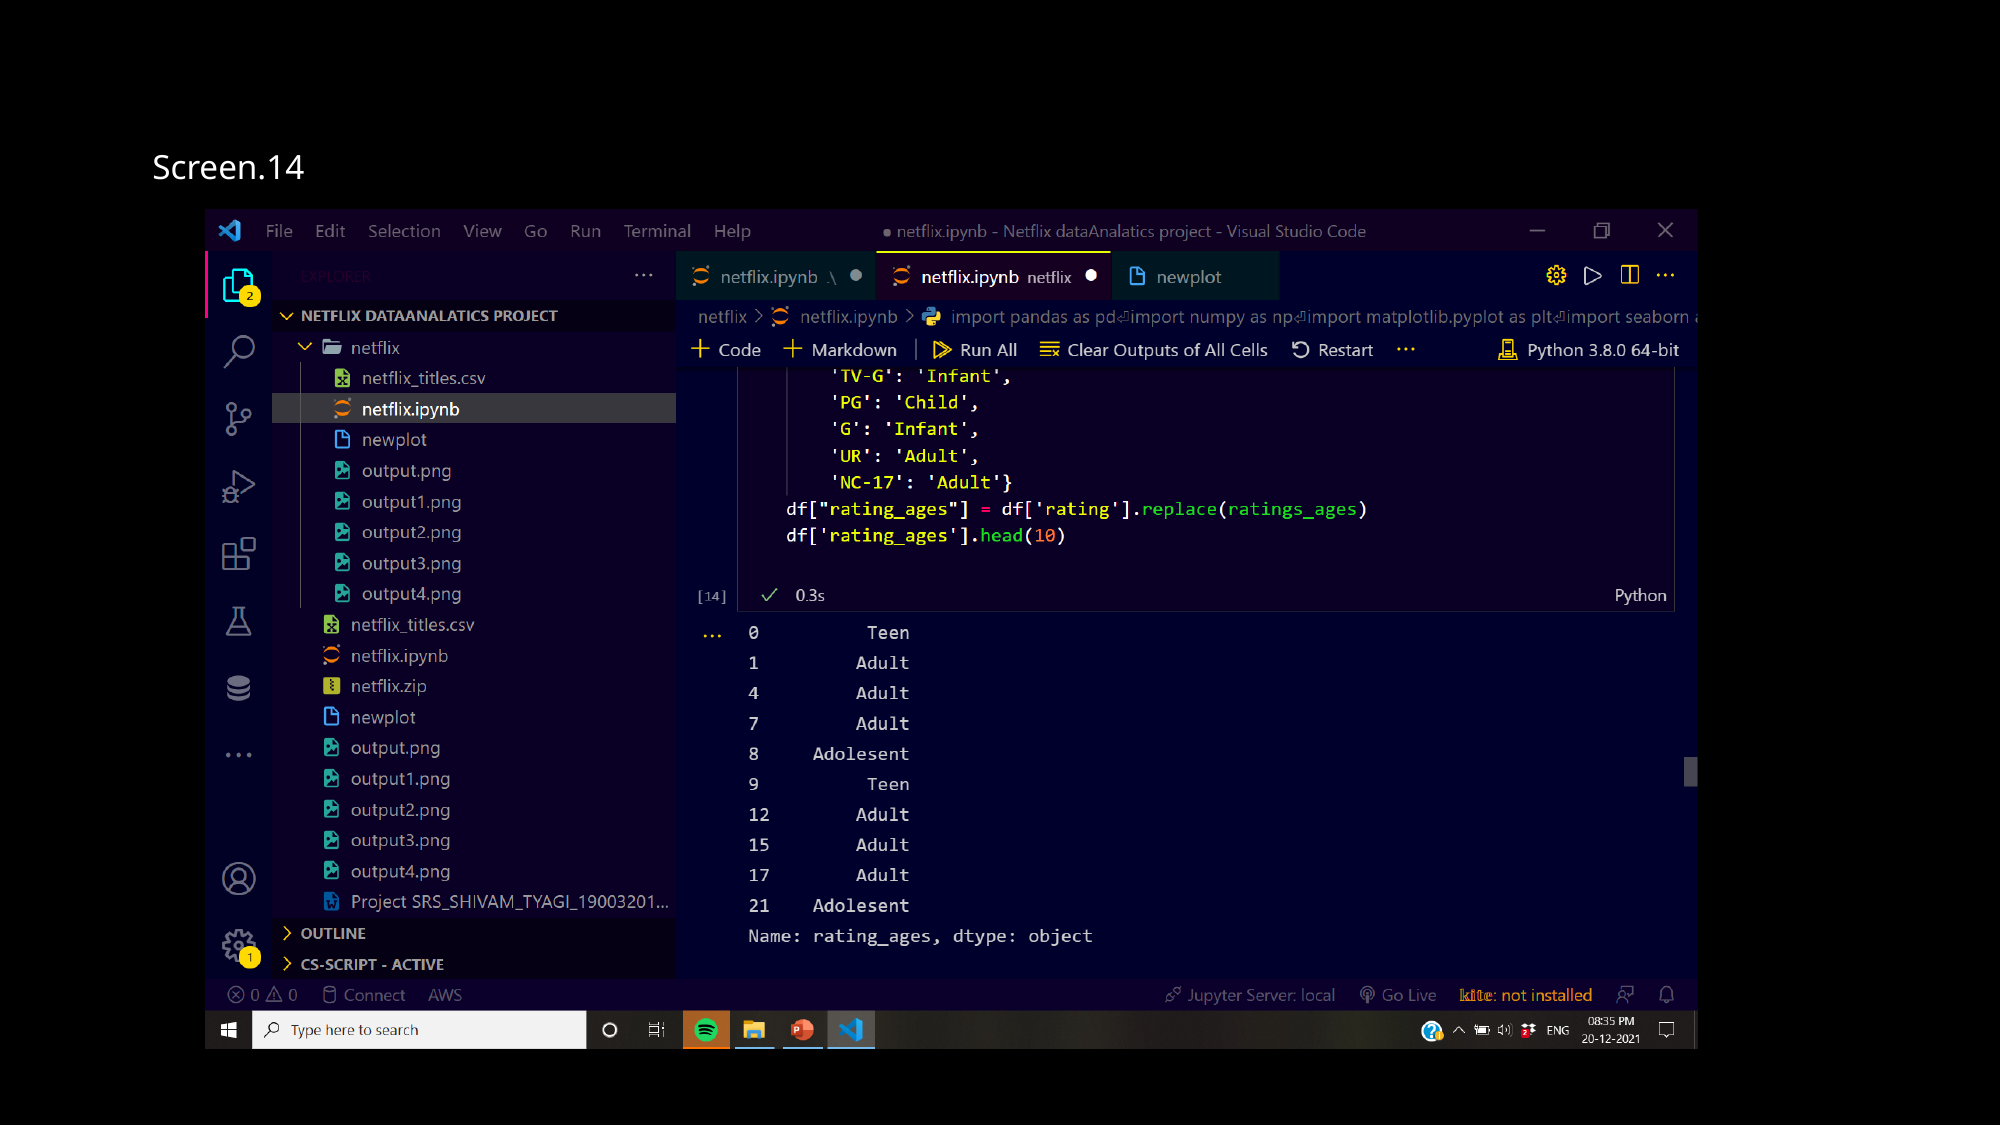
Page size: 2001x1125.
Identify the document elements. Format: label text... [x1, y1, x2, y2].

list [205, 209, 1698, 1049]
title Screen.14 [137, 59, 1863, 278]
